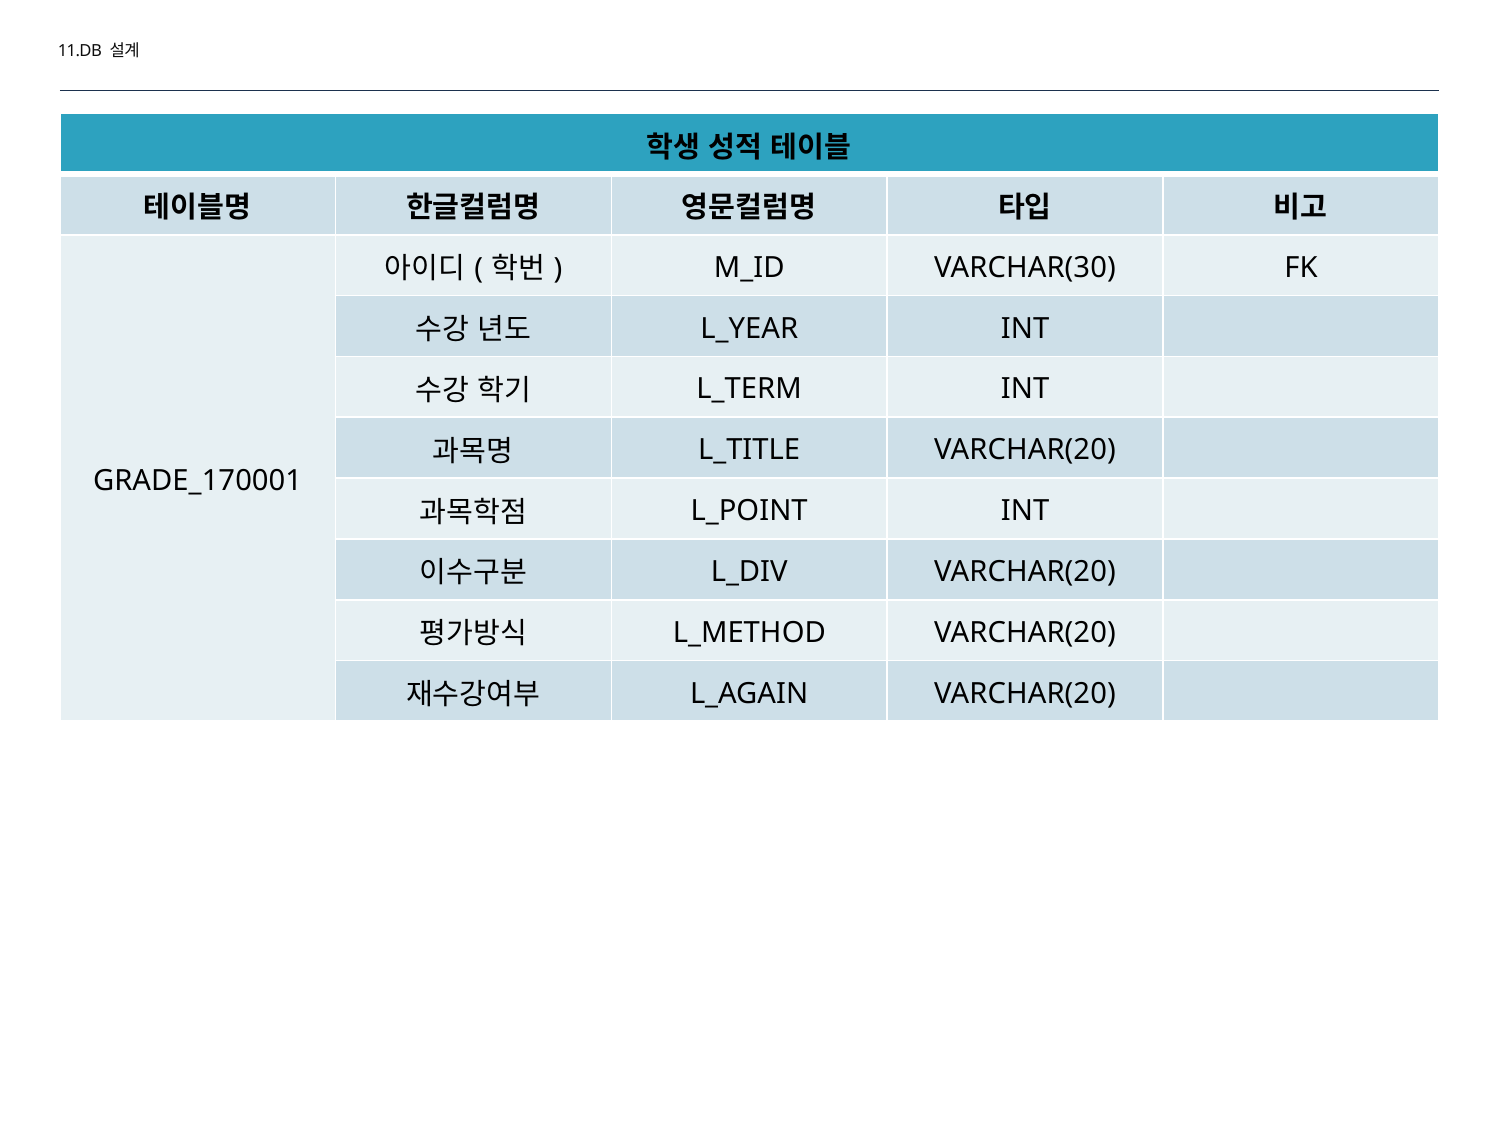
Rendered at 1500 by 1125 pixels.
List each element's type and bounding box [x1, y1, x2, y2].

table_cell [888, 418, 1162, 477]
table_cell [612, 540, 886, 599]
table_cell [336, 177, 611, 234]
table_cell [1164, 418, 1438, 477]
table_cell [612, 479, 886, 538]
table_cell [336, 296, 611, 356]
table_cell [612, 177, 886, 234]
table_cell [888, 601, 1162, 660]
table_cell [336, 540, 611, 599]
table_cell [612, 418, 886, 477]
table_header [61, 114, 1438, 171]
table_cell [888, 236, 1162, 295]
table_cell [336, 236, 611, 295]
table_cell [1164, 661, 1438, 720]
table_cell [612, 236, 886, 295]
table_cell [1164, 357, 1438, 416]
table_cell [336, 418, 611, 477]
table_cell [1164, 601, 1438, 660]
table_cell [888, 479, 1162, 538]
table_cell [336, 479, 611, 538]
table_cell [1164, 479, 1438, 538]
table_cell [336, 357, 611, 416]
table_cell [61, 177, 335, 234]
text_box [43, 31, 303, 67]
table_cell [888, 540, 1162, 599]
table_cell [1164, 540, 1438, 599]
table_cell [1164, 177, 1438, 234]
table_cell [888, 177, 1162, 234]
table_cell [1164, 296, 1438, 356]
table_cell [612, 357, 886, 416]
table_cell [612, 661, 886, 720]
table_cell [61, 236, 335, 720]
table_cell [888, 661, 1162, 720]
table_cell [1164, 236, 1438, 295]
table_cell [612, 601, 886, 660]
table_cell [336, 661, 611, 720]
table_cell [336, 601, 611, 660]
table_cell [888, 357, 1162, 416]
table_cell [612, 296, 886, 356]
table_cell [888, 296, 1162, 356]
